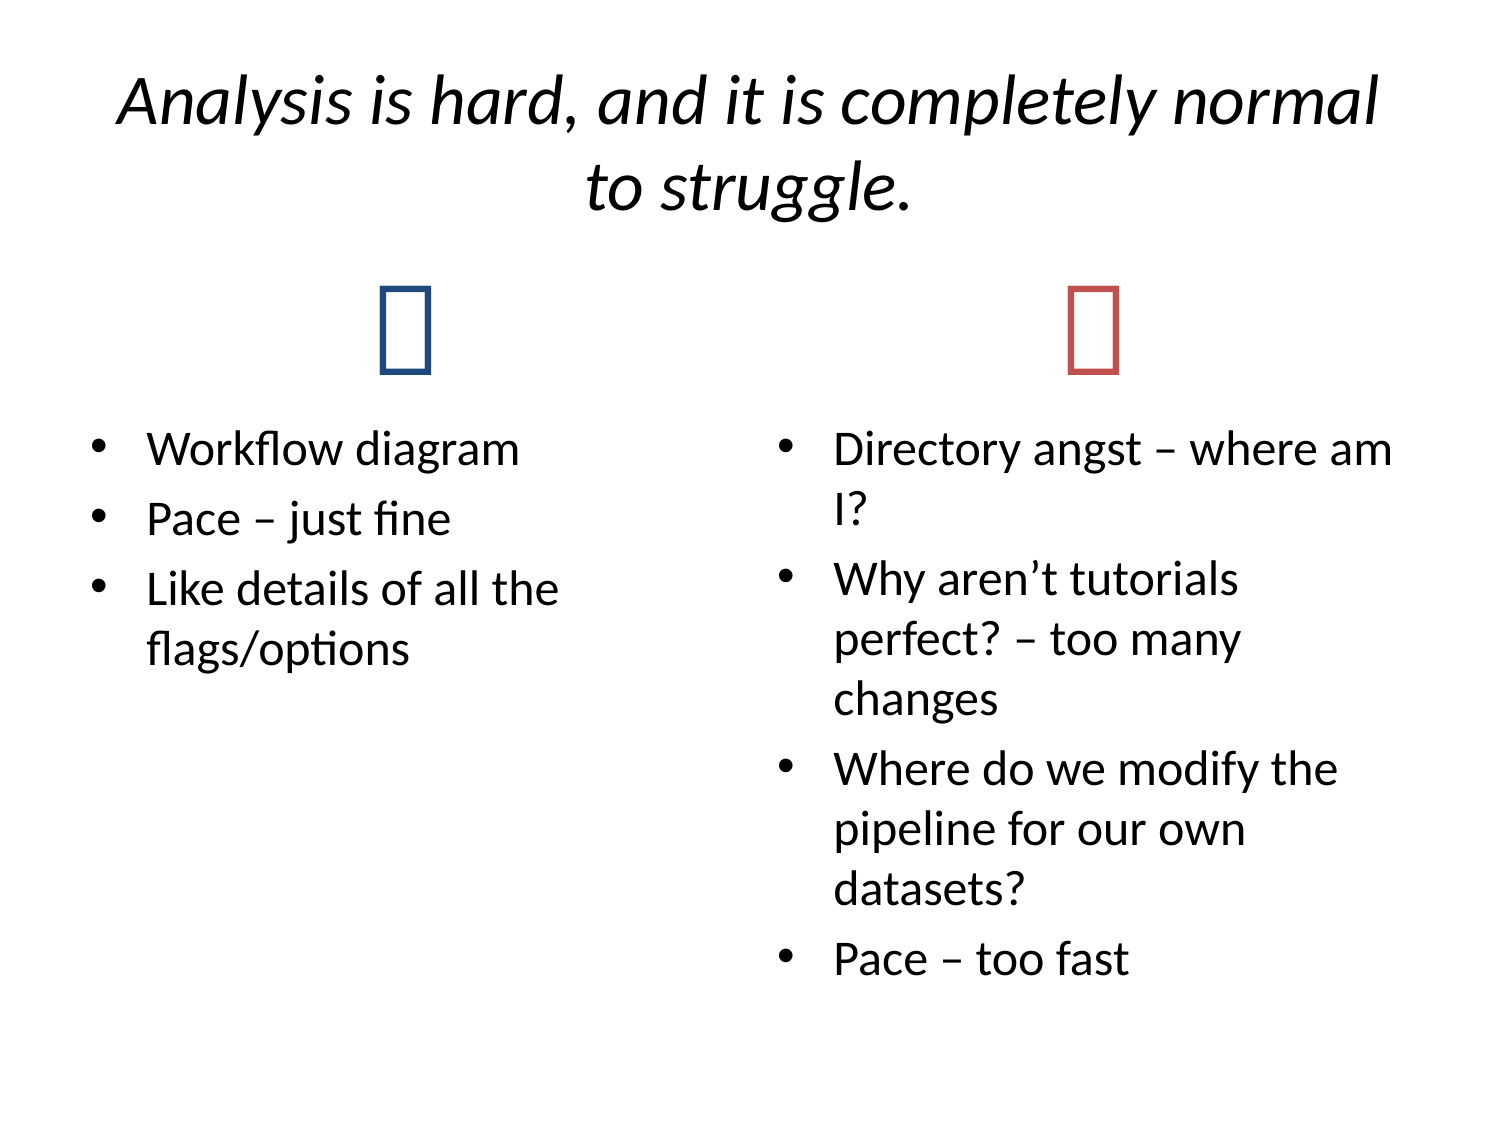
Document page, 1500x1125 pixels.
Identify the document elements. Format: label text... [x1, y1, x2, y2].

list Directory angst – where am I? Why aren’t tutorials perfect? – too many changes Where do we modify the pipeline for our own datasets? Pace – too fast [761, 407, 1425, 1056]
list Workflow diagram Pace – just fine Like details of all the flags/options [75, 407, 738, 1056]
list  [75, 302, 738, 407]
title Analysis is hard, and it is completely normal to struggle. [75, 45, 1425, 233]
list  [761, 302, 1425, 407]
